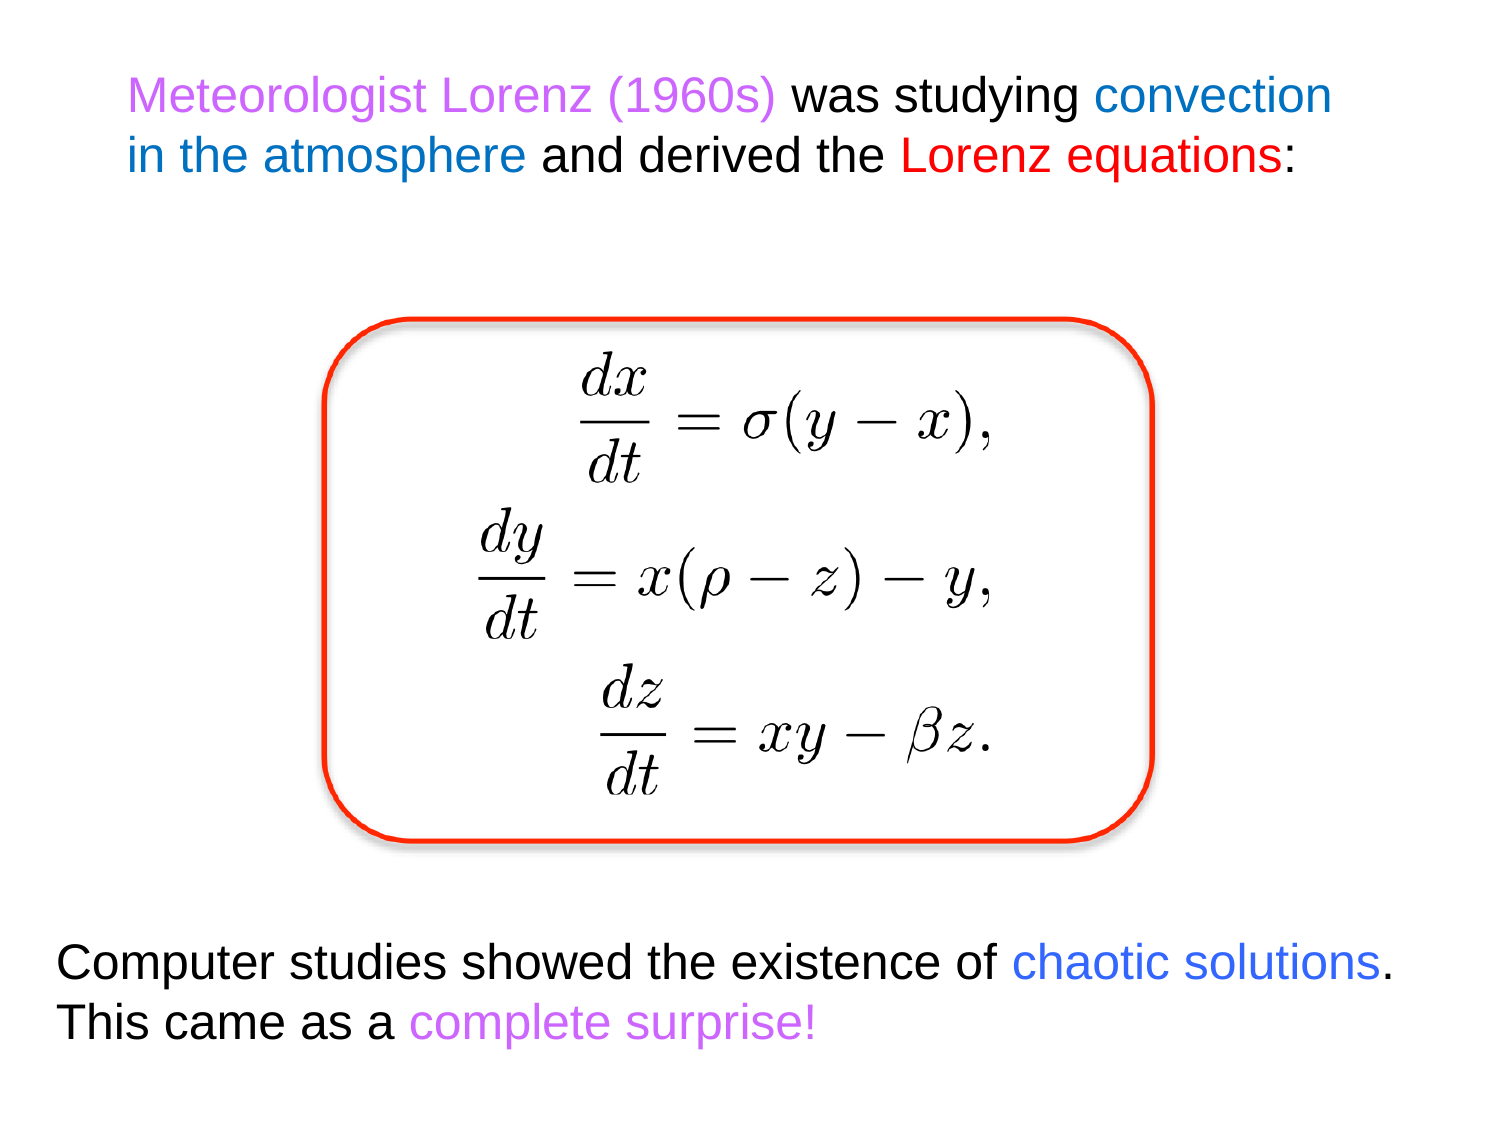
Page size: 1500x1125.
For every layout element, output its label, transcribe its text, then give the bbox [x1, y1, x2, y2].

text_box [17, 273, 1431, 870]
text_box Computer studies showed the existence of chaotic solutions. This came as a complete surprise! [41, 922, 1500, 1058]
text_box Meteorologist Lorenz (1960s) was studying convection in the atmosphere and derived the Lorenz equations: [112, 54, 1376, 272]
